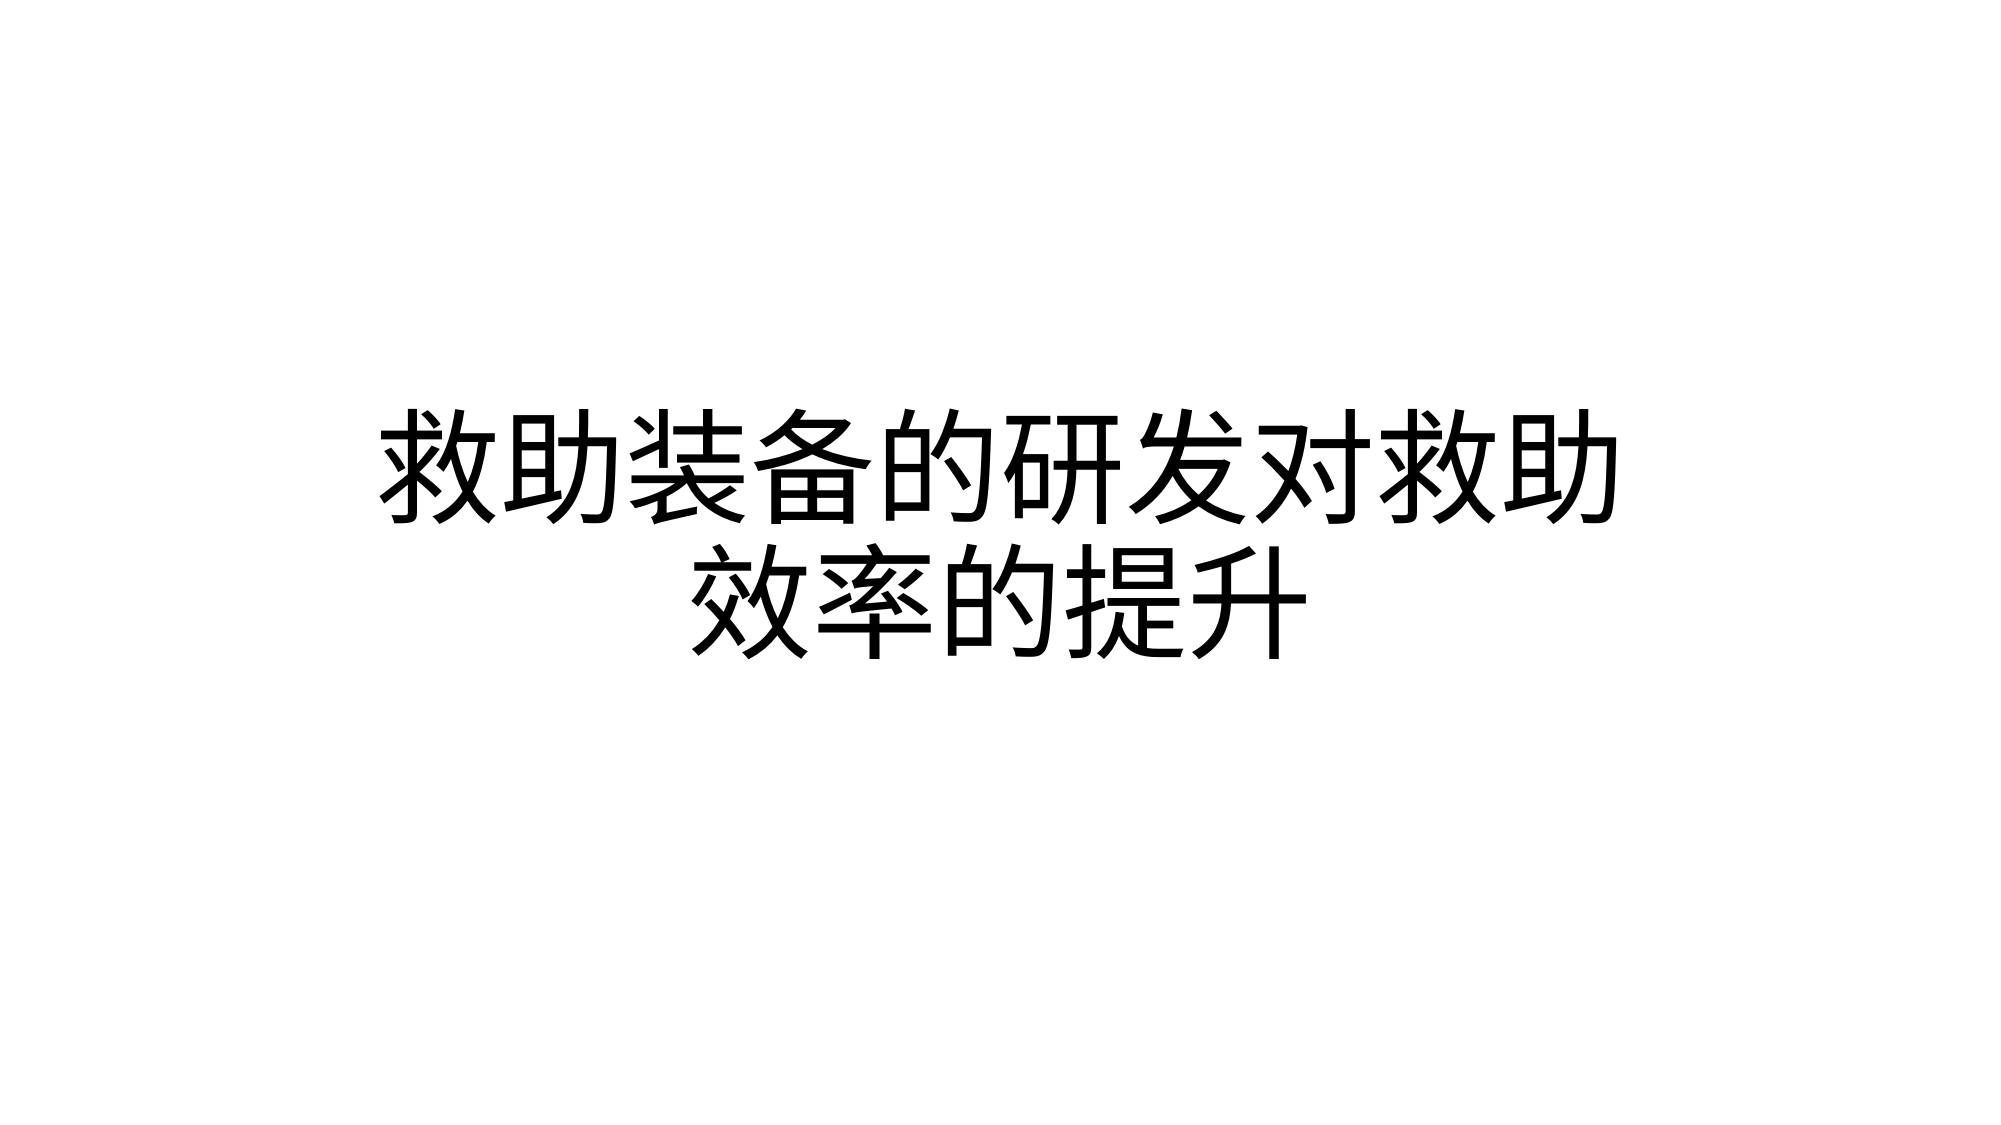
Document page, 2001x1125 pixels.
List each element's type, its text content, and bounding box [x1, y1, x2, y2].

title 救助装备的研发对救助 效率的提升 [249, 292, 1750, 685]
